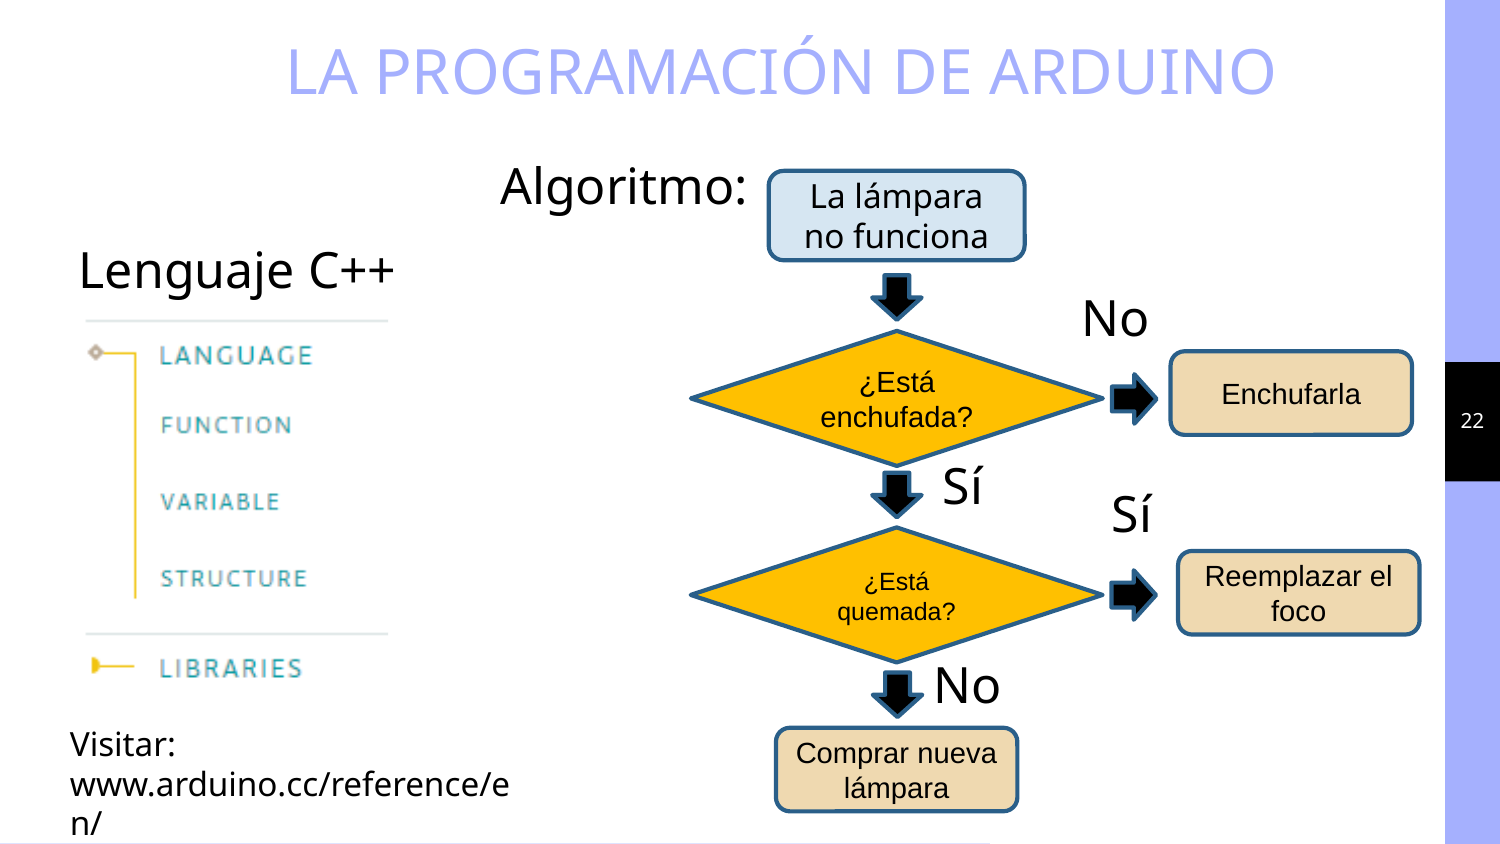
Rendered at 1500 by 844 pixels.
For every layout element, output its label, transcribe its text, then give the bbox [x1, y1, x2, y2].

text_box Sí [915, 439, 985, 529]
text_box La lámpara no funciona [766, 168, 985, 263]
text_box [870, 670, 906, 719]
text_box ¿Está quemada? [688, 525, 985, 665]
text_box Comprar nueva lámpara [773, 725, 985, 814]
picture [990, 0, 1446, 844]
text_box [870, 470, 915, 519]
text_box No [906, 638, 985, 728]
title LA PROGRAMACIÓN DE ARDUINO [270, 10, 985, 123]
slide_number 22 [1450, 362, 1500, 482]
text_box Lenguaje C++ [51, 223, 435, 331]
text_box Algoritmo: [472, 139, 776, 252]
text_box Visitar: www.arduino.cc/reference/en/ [55, 715, 537, 844]
text_box [870, 273, 924, 322]
picture [60, 317, 389, 695]
text_box ¿Está enchufada? [688, 328, 985, 468]
